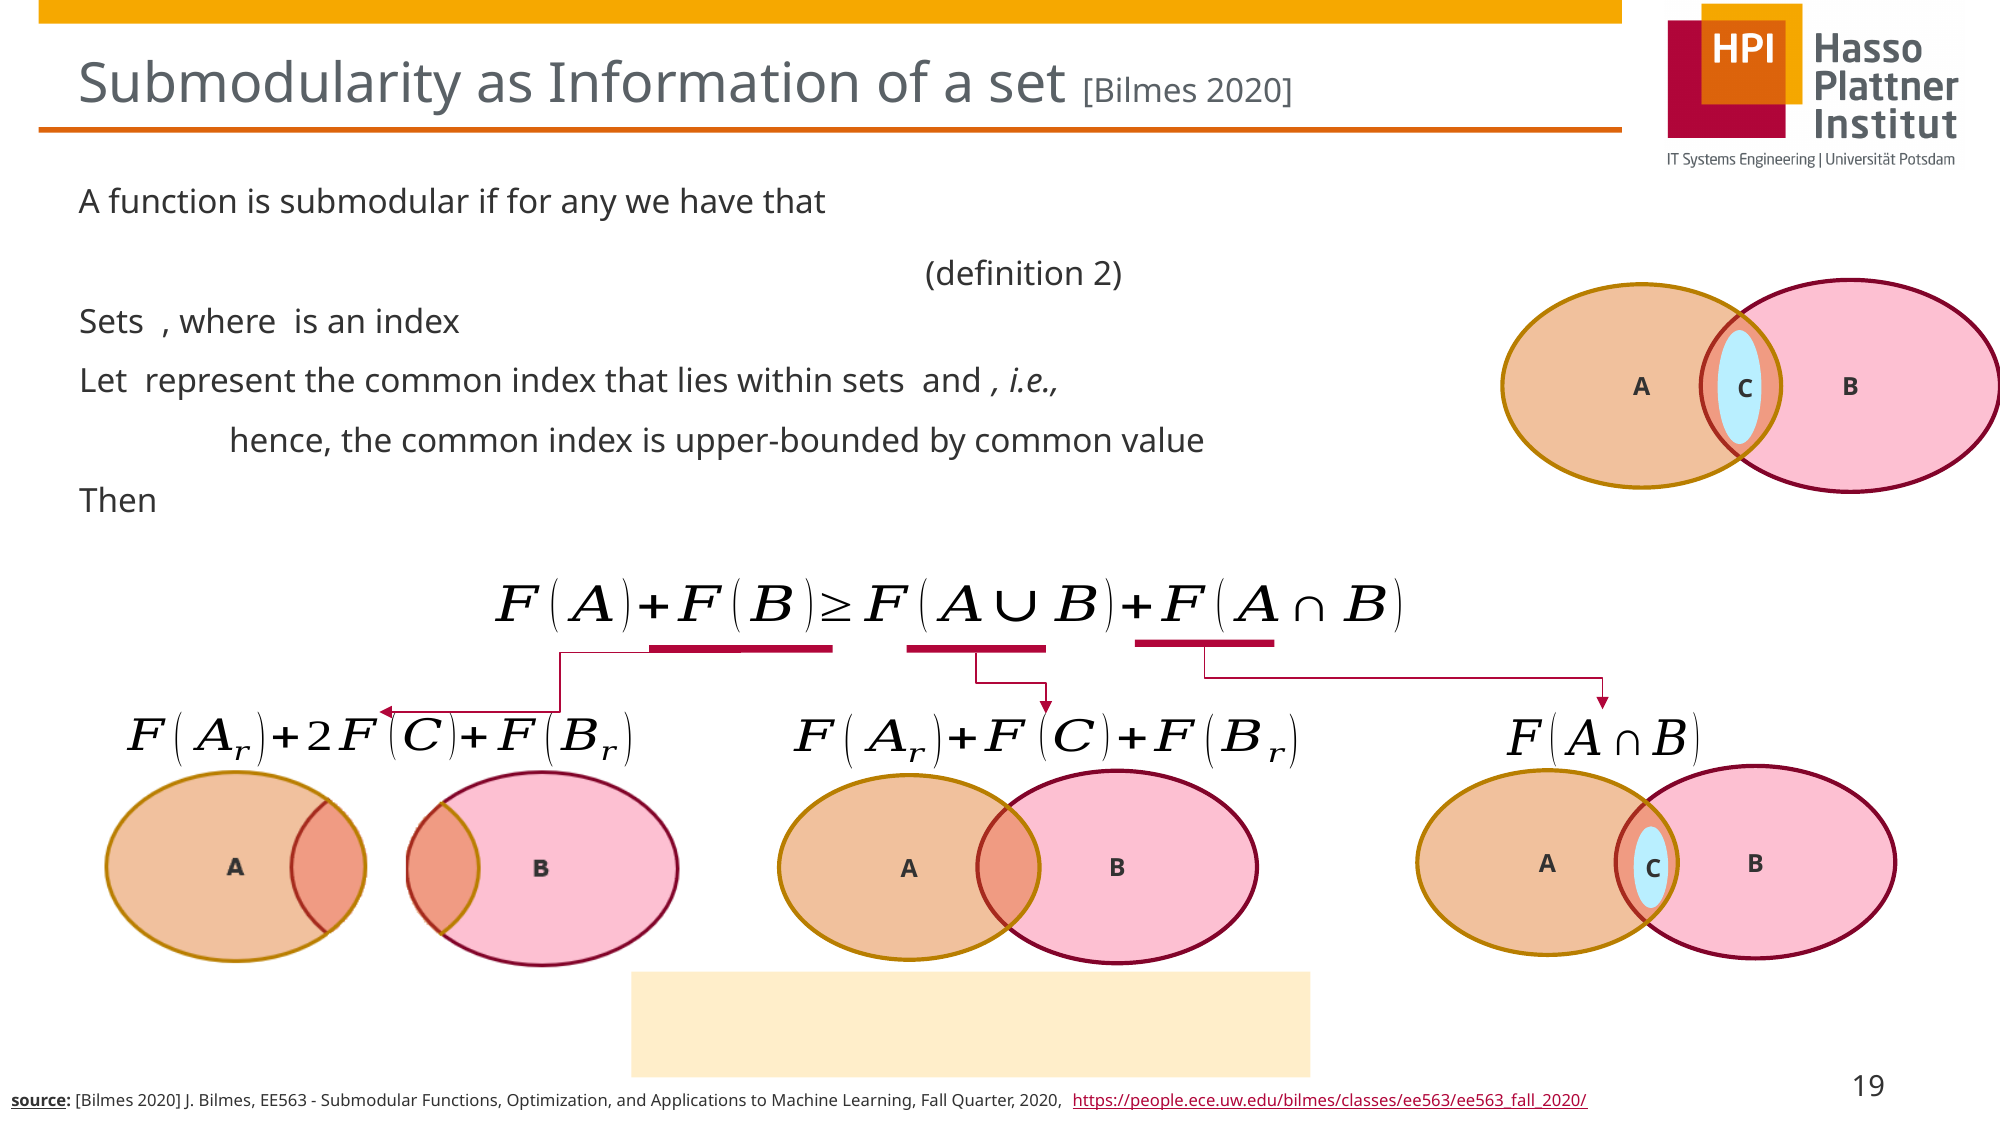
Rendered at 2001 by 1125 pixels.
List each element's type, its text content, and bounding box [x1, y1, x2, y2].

text_box B [1008, 768, 1260, 966]
text_box A [1415, 768, 1680, 958]
text_box source: [Bilmes 2020] J. Bilmes, EE563 - Submodular Functions, Optimization, and Applications to Machine Learning, Fall Quarter, 2020, https://people.ece.uw.edu/bilmes/classes/ee563/ee563_fall_2020/ [0, 1082, 1831, 1121]
text_box B [1646, 763, 1898, 961]
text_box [379, 644, 833, 713]
slide_number 19 [1834, 1064, 1961, 1107]
text_box C [1715, 327, 1764, 447]
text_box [906, 644, 1047, 714]
picture [95, 753, 376, 973]
text_box A [776, 773, 1042, 962]
picture [1664, 0, 1965, 170]
text_box B [1740, 277, 2000, 494]
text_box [1134, 639, 1603, 707]
text_box C [1631, 824, 1671, 911]
picture [393, 761, 689, 977]
title Submodularity as Information of a set [Bilmes 2020] [78, 23, 1583, 115]
text_box A [1500, 282, 1784, 490]
